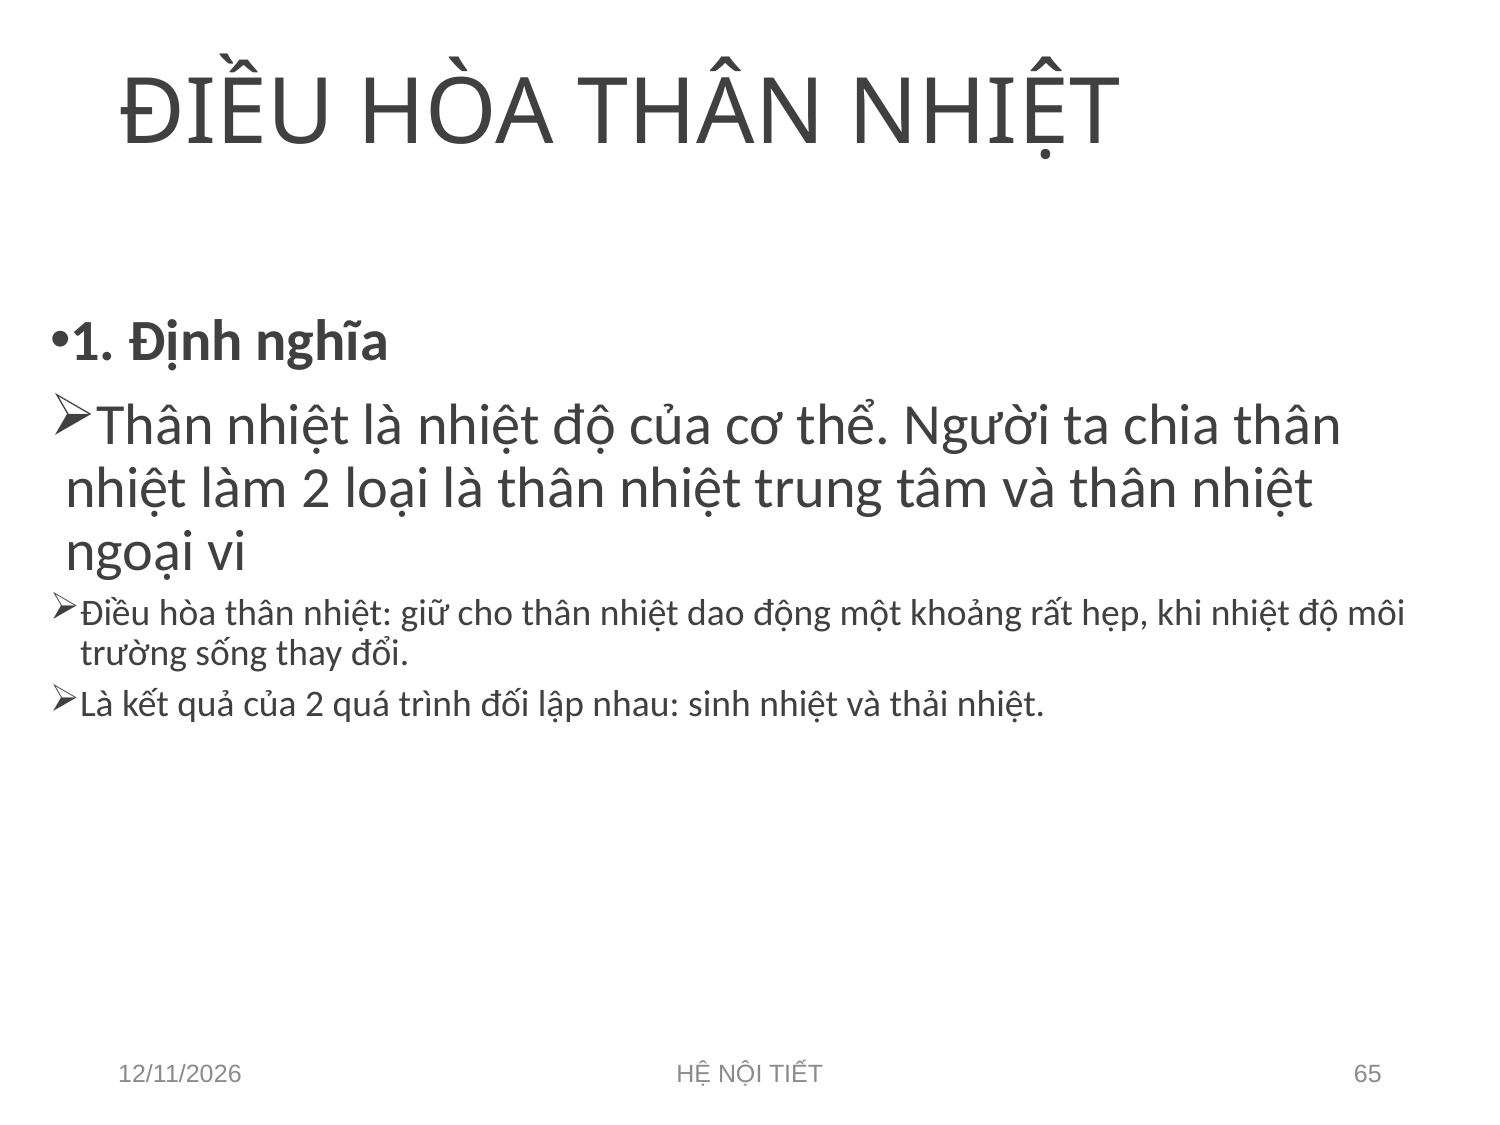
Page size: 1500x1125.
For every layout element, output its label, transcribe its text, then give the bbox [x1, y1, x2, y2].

footer HỆ NỘI TIẾT [496, 1042, 1004, 1103]
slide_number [103, 1042, 441, 1103]
list 1. Định nghĩa Thân nhiệt là nhiệt độ của cơ thể. Người ta chia thân nhiệt làm 2 loại là thân nhiệt trung tâm và thân nhiệt ngoại vi Điều hòa thân nhiệt: giữ cho thân nhiệt dao động một khoảng rất hẹp, khi nhiệt độ môi trường sống thay đổi. Là kết quả của 2 quá trình đối lập nhau: sinh nhiệt và thải nhiệt. [34, 302, 1466, 963]
slide_number 65 [1059, 1042, 1397, 1103]
title ĐIỀU HÒA THÂN NHIỆT [103, 59, 1397, 278]
